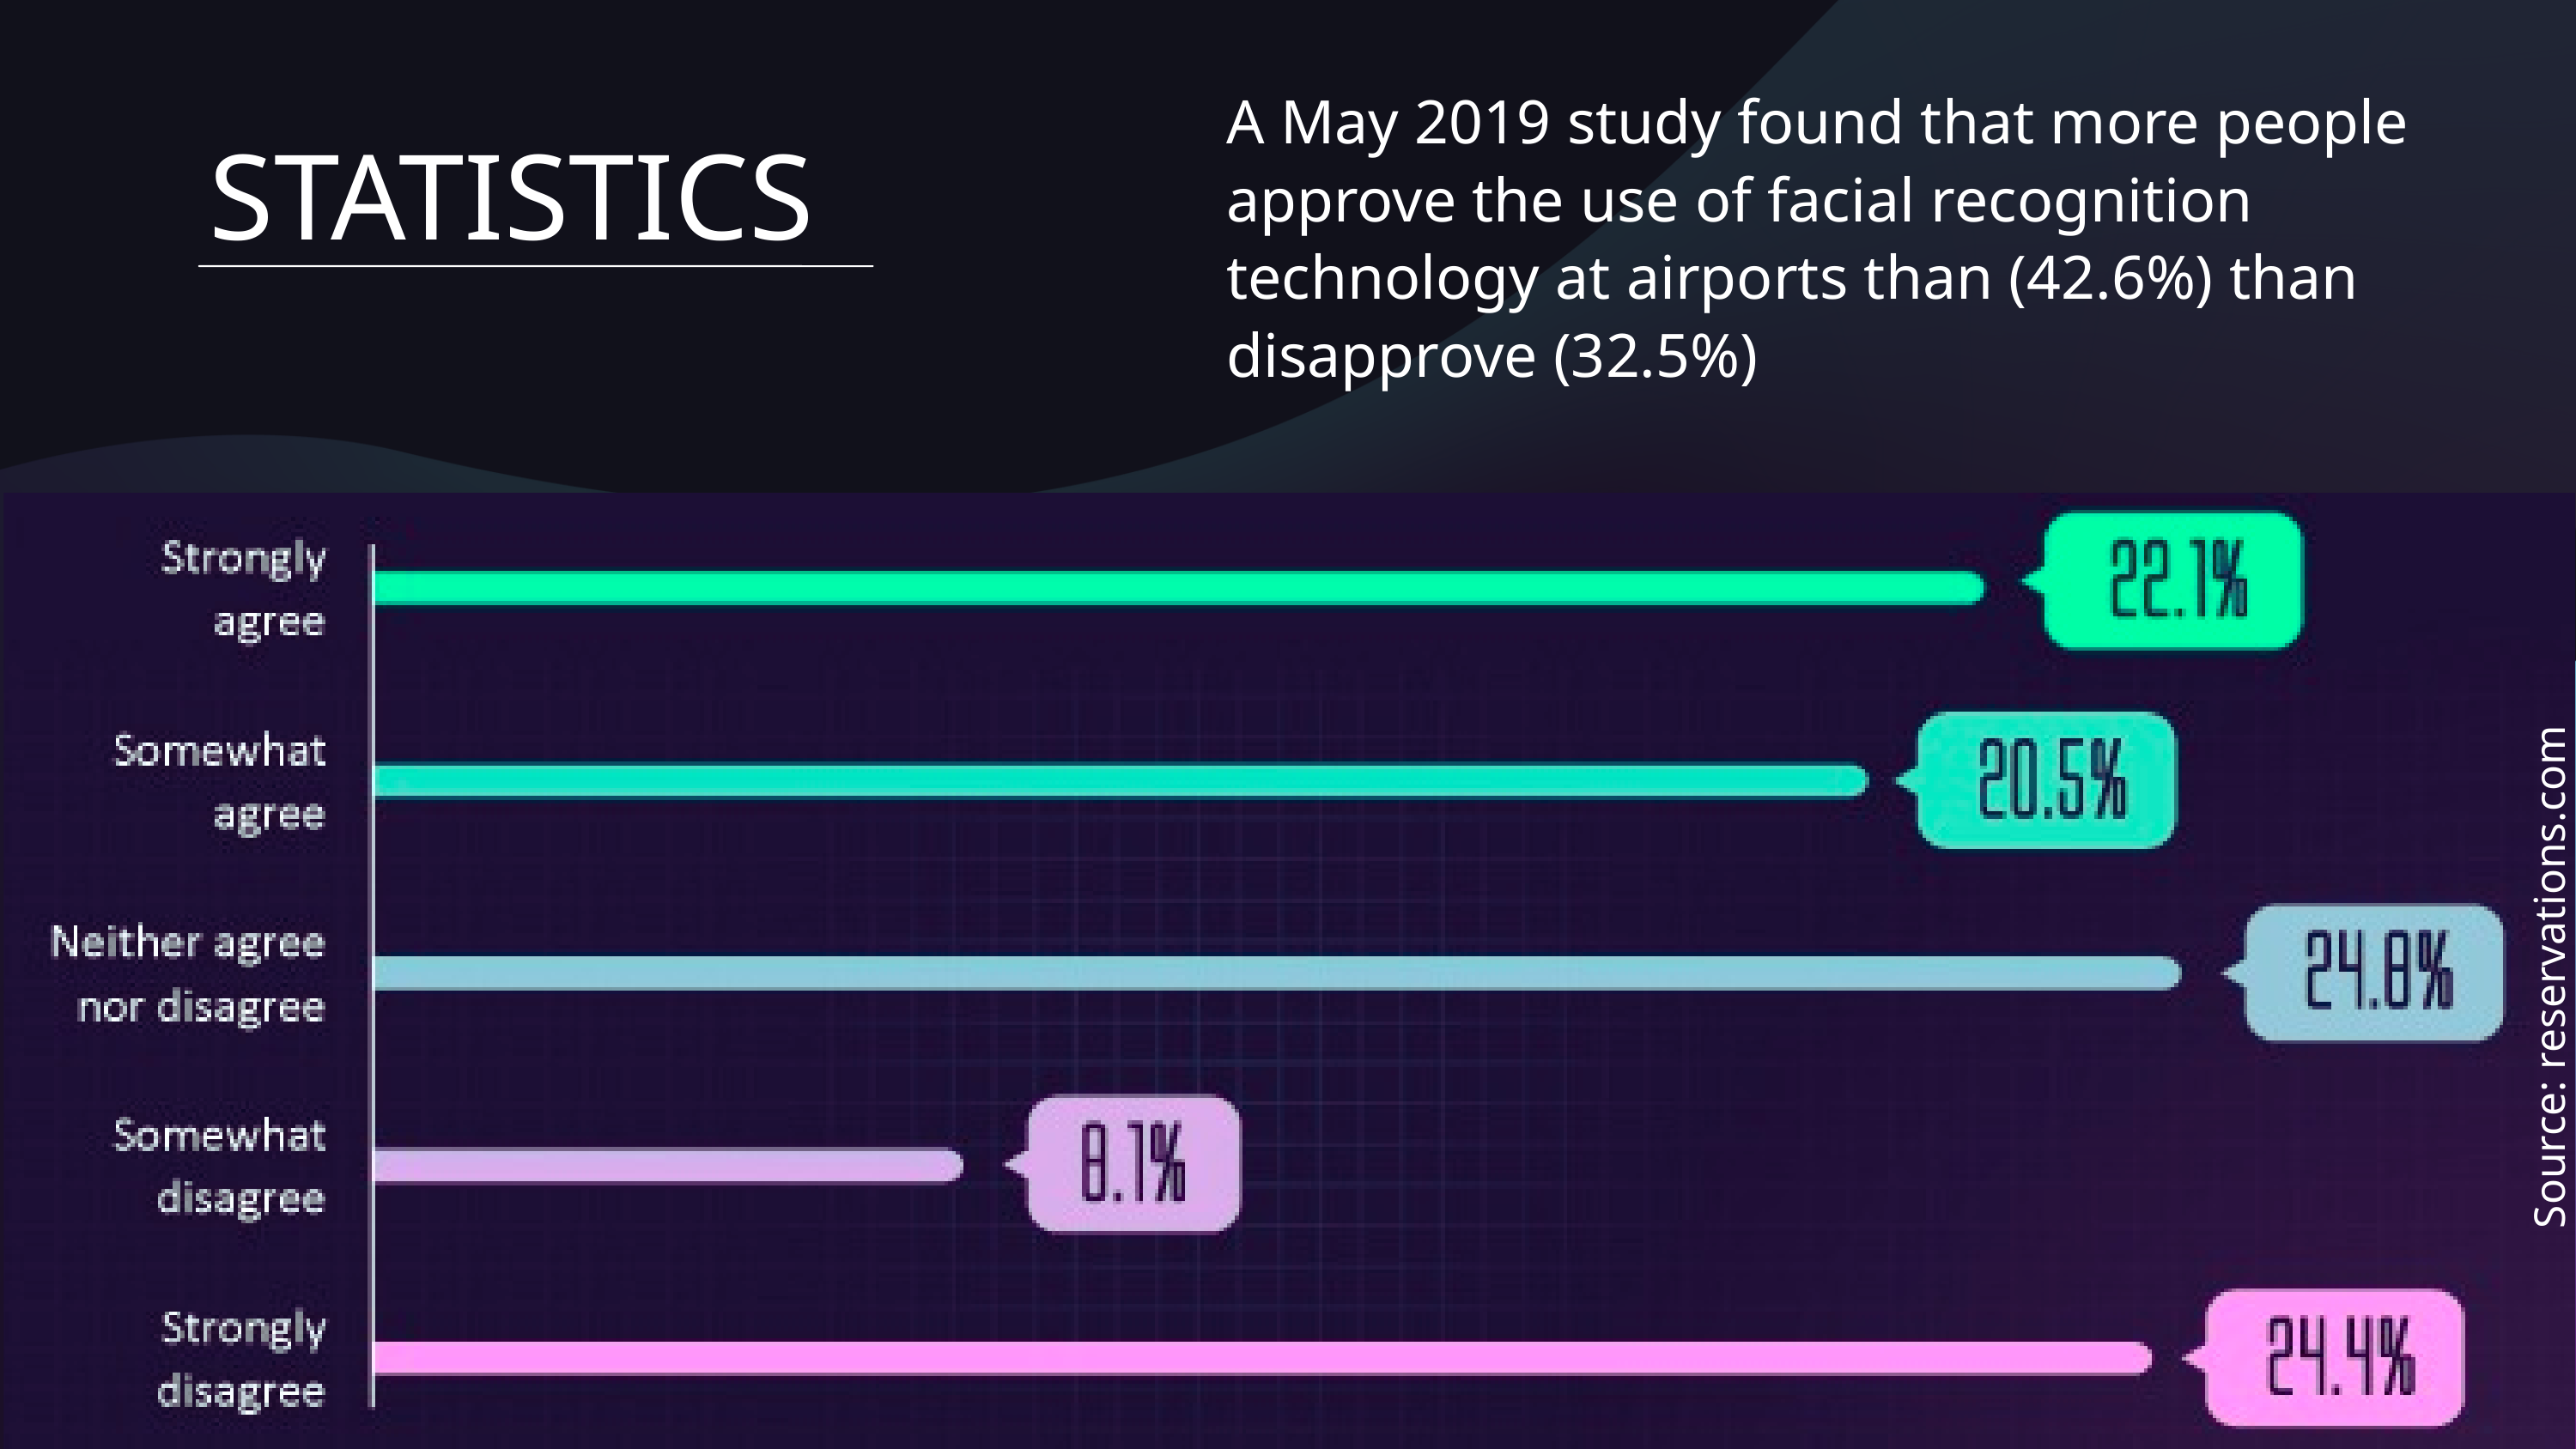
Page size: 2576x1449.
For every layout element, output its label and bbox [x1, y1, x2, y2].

text_box [198, 124, 873, 268]
picture [0, 0, 2576, 1449]
